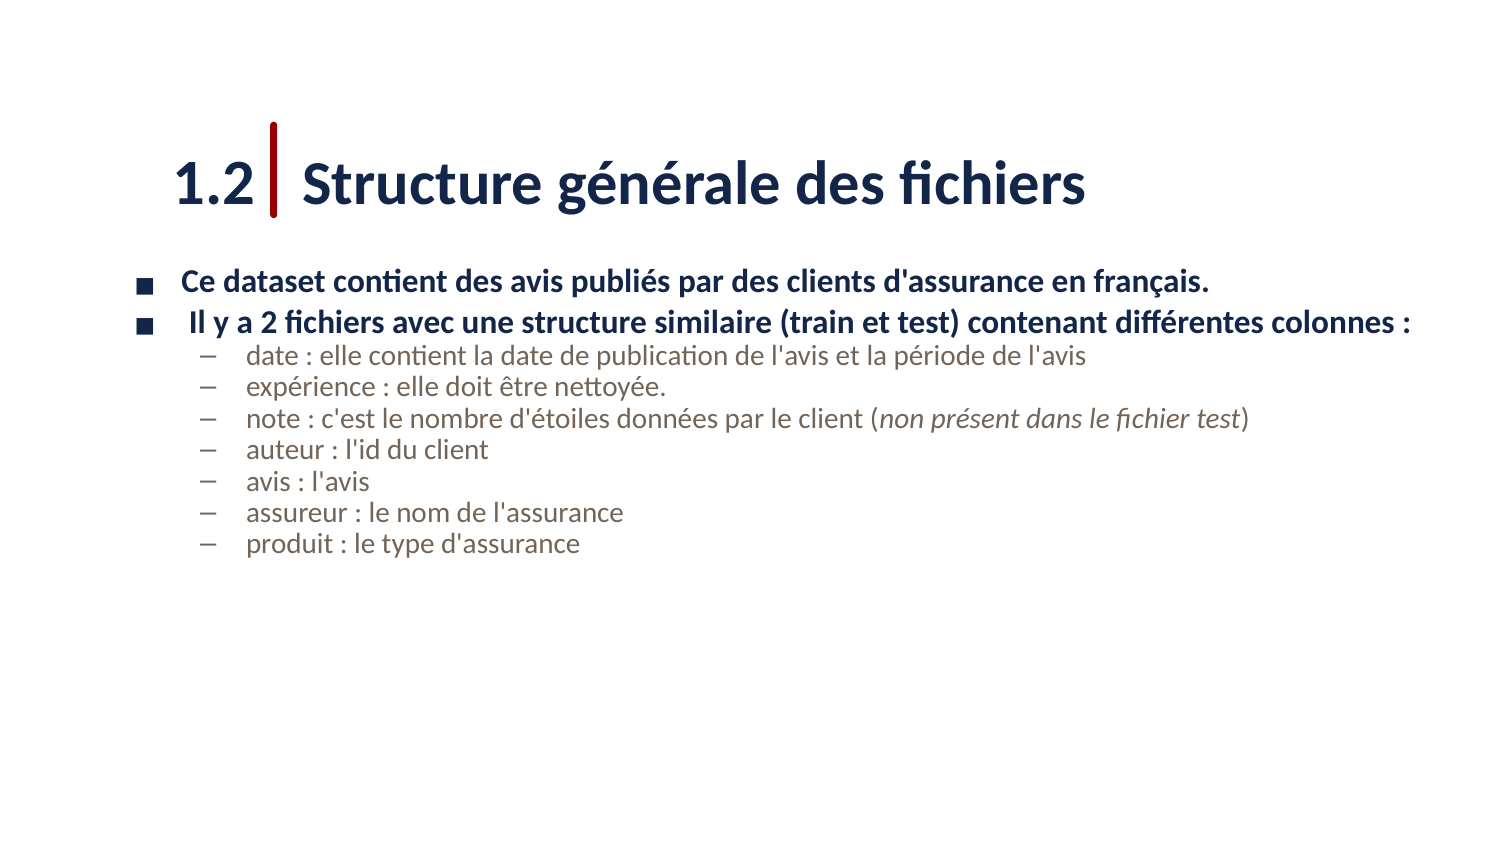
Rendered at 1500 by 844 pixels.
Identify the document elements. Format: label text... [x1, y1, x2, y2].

list 1.2 [30, 111, 256, 219]
list Structure générale des fichiers [292, 120, 1470, 219]
list Ce dataset contient des avis publiés par des clients d'assurance en français. Il y a 2 fichiers avec une structure similaire (train et test) contenant différentes colonnes : date : elle contient la date de publication de l'avis et la période de l'avis expérience : elle doit être nettoyée. note : c'est le nombre d'étoiles données par le client (non présent dans le fichier test) auteur : l'id du client avis : l'avis assureur : le nom de l'assurance produit : le type d'assurance [106, 257, 1470, 819]
